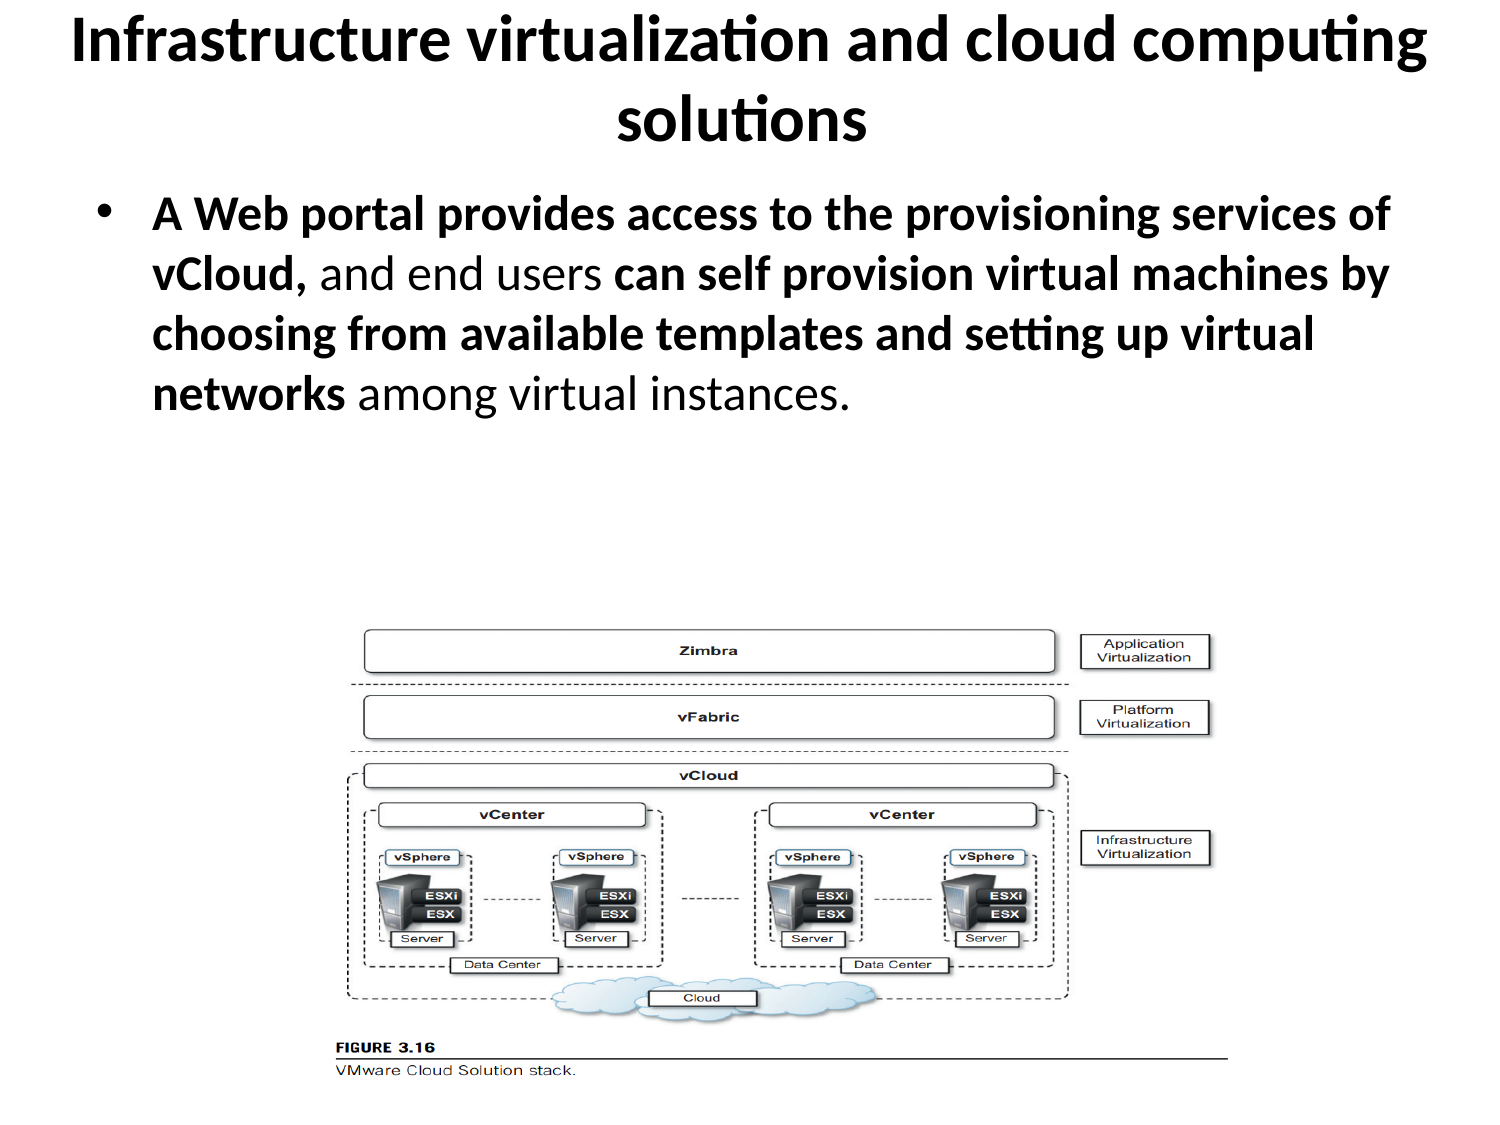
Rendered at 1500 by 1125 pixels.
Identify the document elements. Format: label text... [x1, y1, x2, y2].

title Infrastructure virtualization and cloud computing solutions [0, 0, 1500, 149]
list A Web portal provides access to the provisioning services of vCloud, and end users can self provision virtual machines by choosing from available templates and setting up virtual networks among virtual instances. [80, 172, 1431, 916]
picture [300, 609, 1255, 1083]
